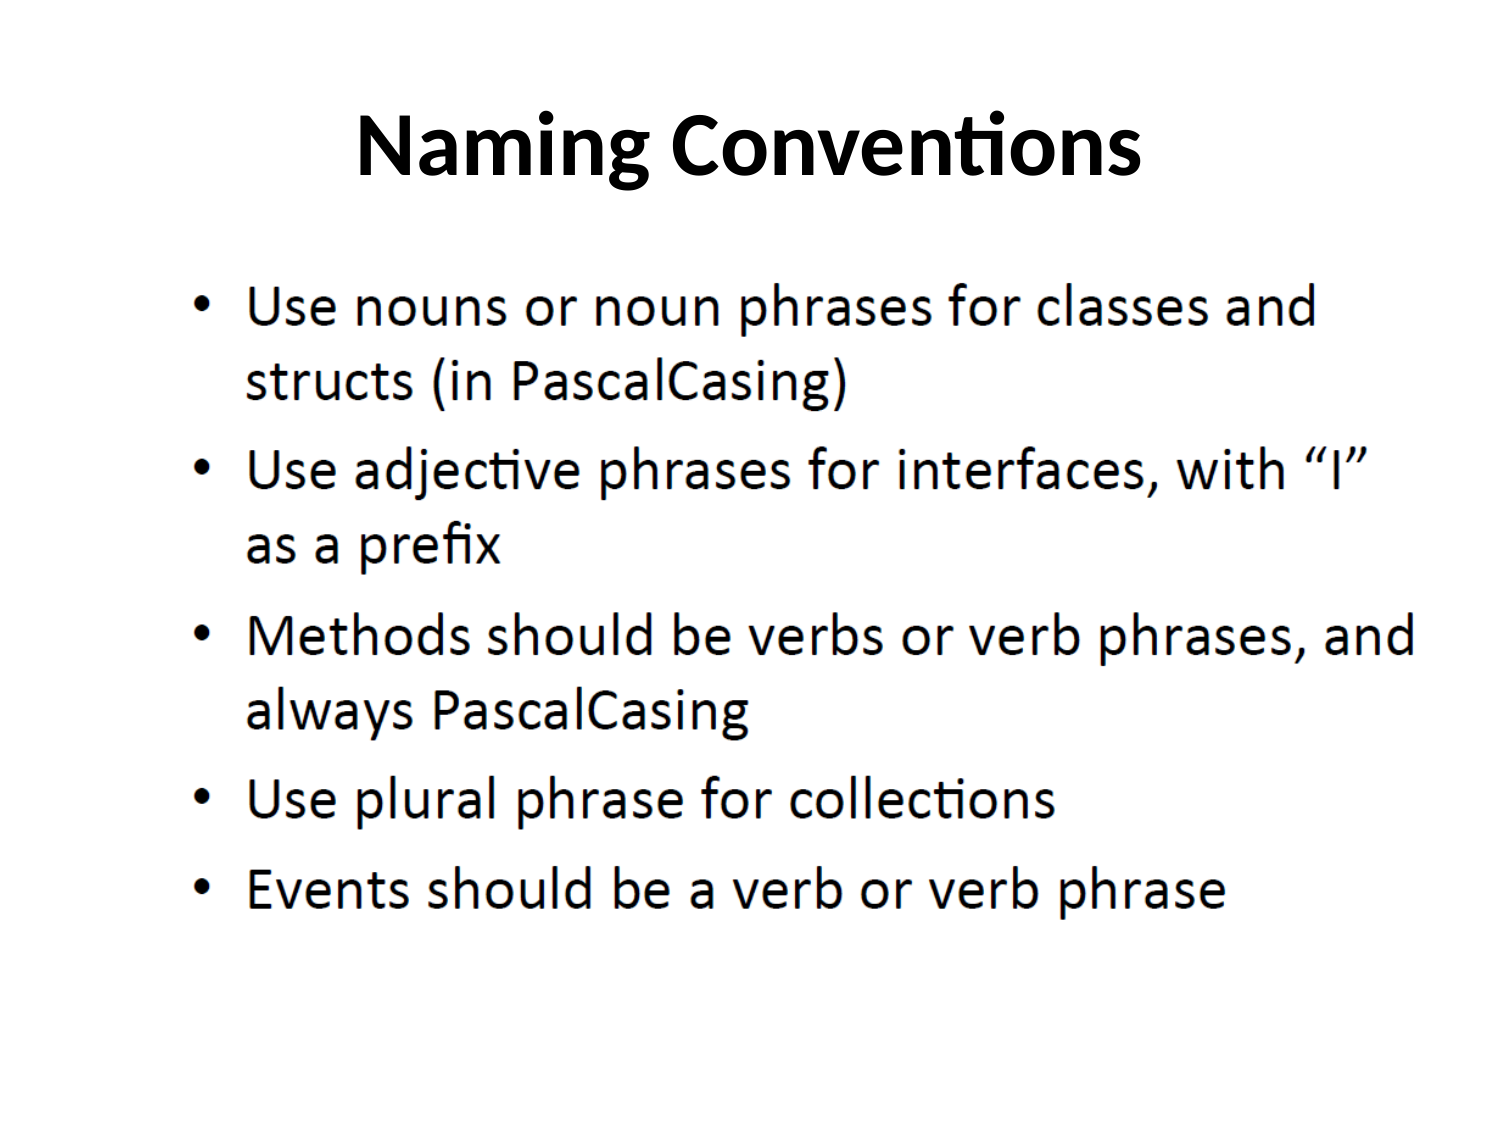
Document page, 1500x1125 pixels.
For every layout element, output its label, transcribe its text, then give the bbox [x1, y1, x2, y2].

picture [169, 249, 1426, 933]
title Naming Conventions [75, 45, 1425, 233]
